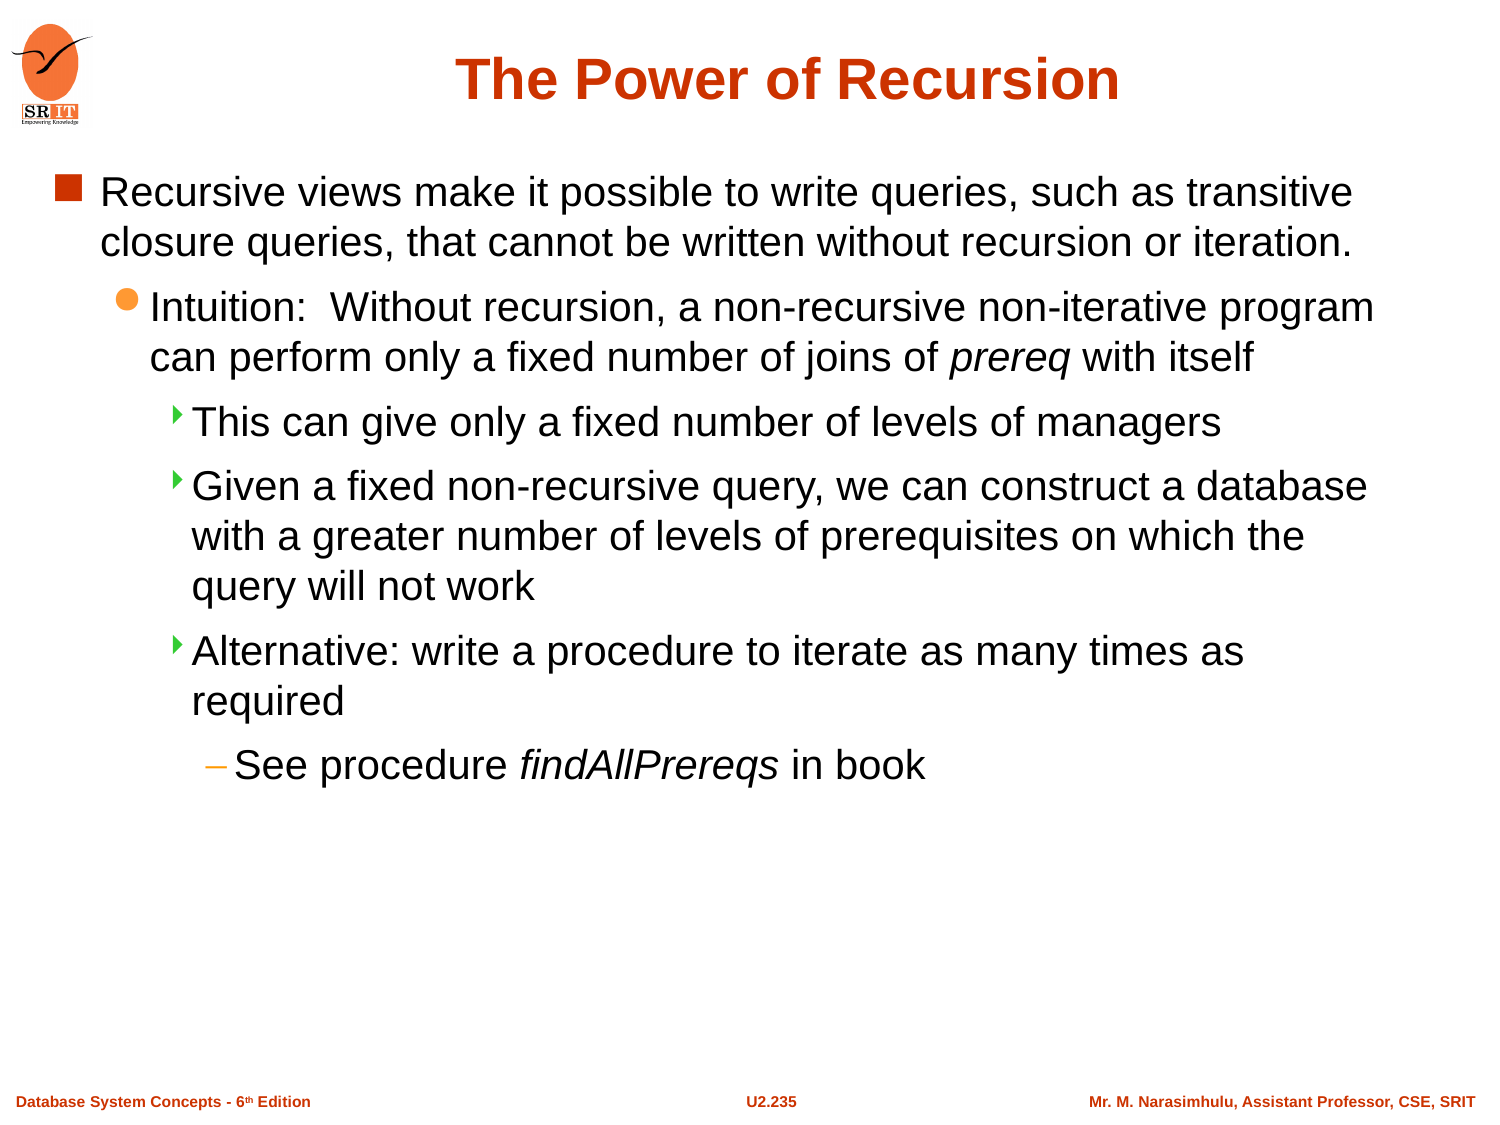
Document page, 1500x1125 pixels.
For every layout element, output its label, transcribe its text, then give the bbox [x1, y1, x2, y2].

list Recursive views make it possible to write queries, such as transitive closure queries, that cannot be written without recursion or iteration. Intuition: Without recursion, a non-recursive non-iterative program can perform only a fixed number of joins of prereq with itself This can give only a fixed number of levels of managers Given a fixed non-recursive query, we can construct a database with a greater number of levels of prerequisites on which the query will not work Alternative: write a procedure to iterate as many times as required See procedure findAllPrereqs in book [43, 157, 1424, 1019]
title The Power of Recursion [125, 18, 1452, 120]
picture [11, 19, 93, 128]
